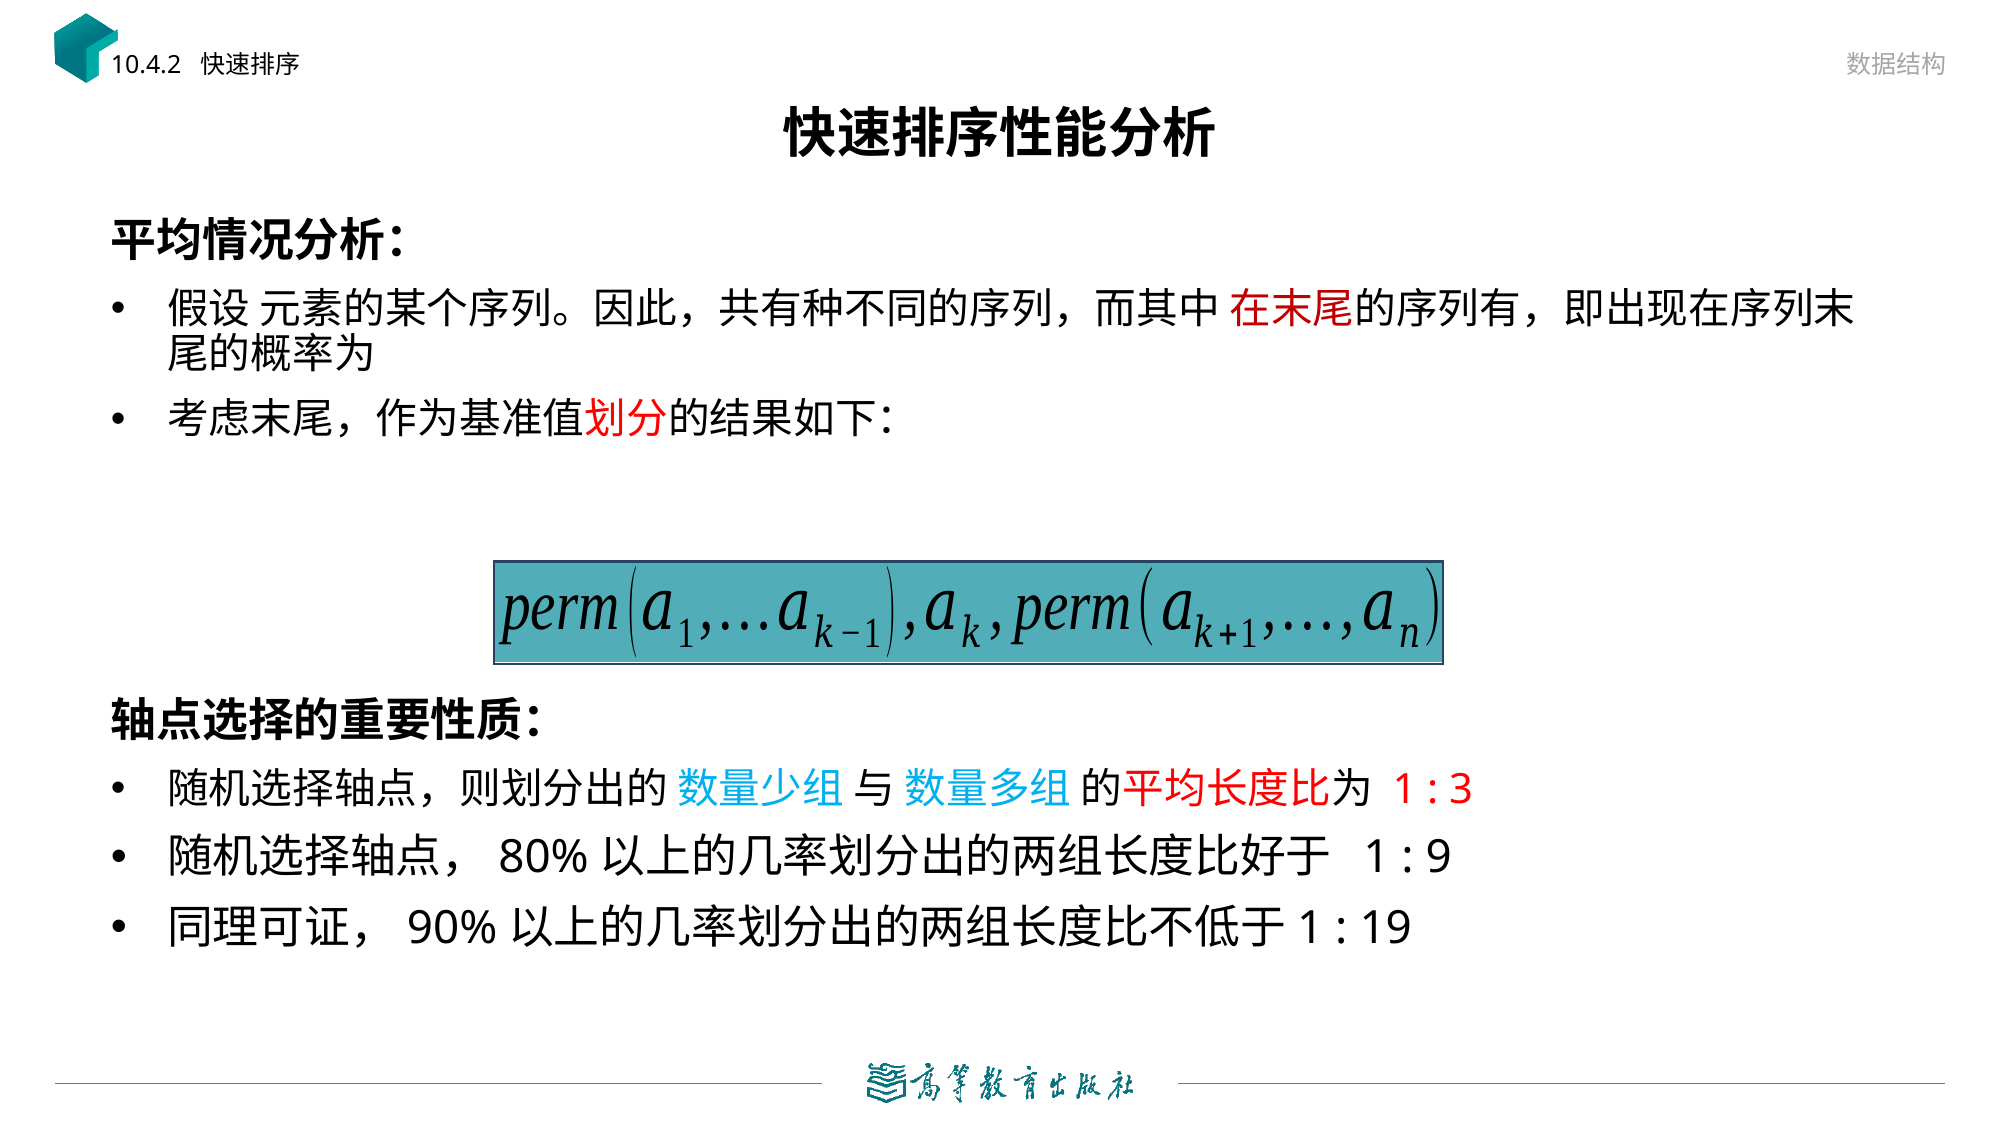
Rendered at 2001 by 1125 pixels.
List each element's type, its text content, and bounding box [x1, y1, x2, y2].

title 快速排序性能分析 [137, 92, 1863, 178]
subtitle 10.4.2 快速排序 [95, 44, 894, 99]
list 数据结构 [1115, 32, 1962, 86]
picture [867, 1063, 1133, 1103]
